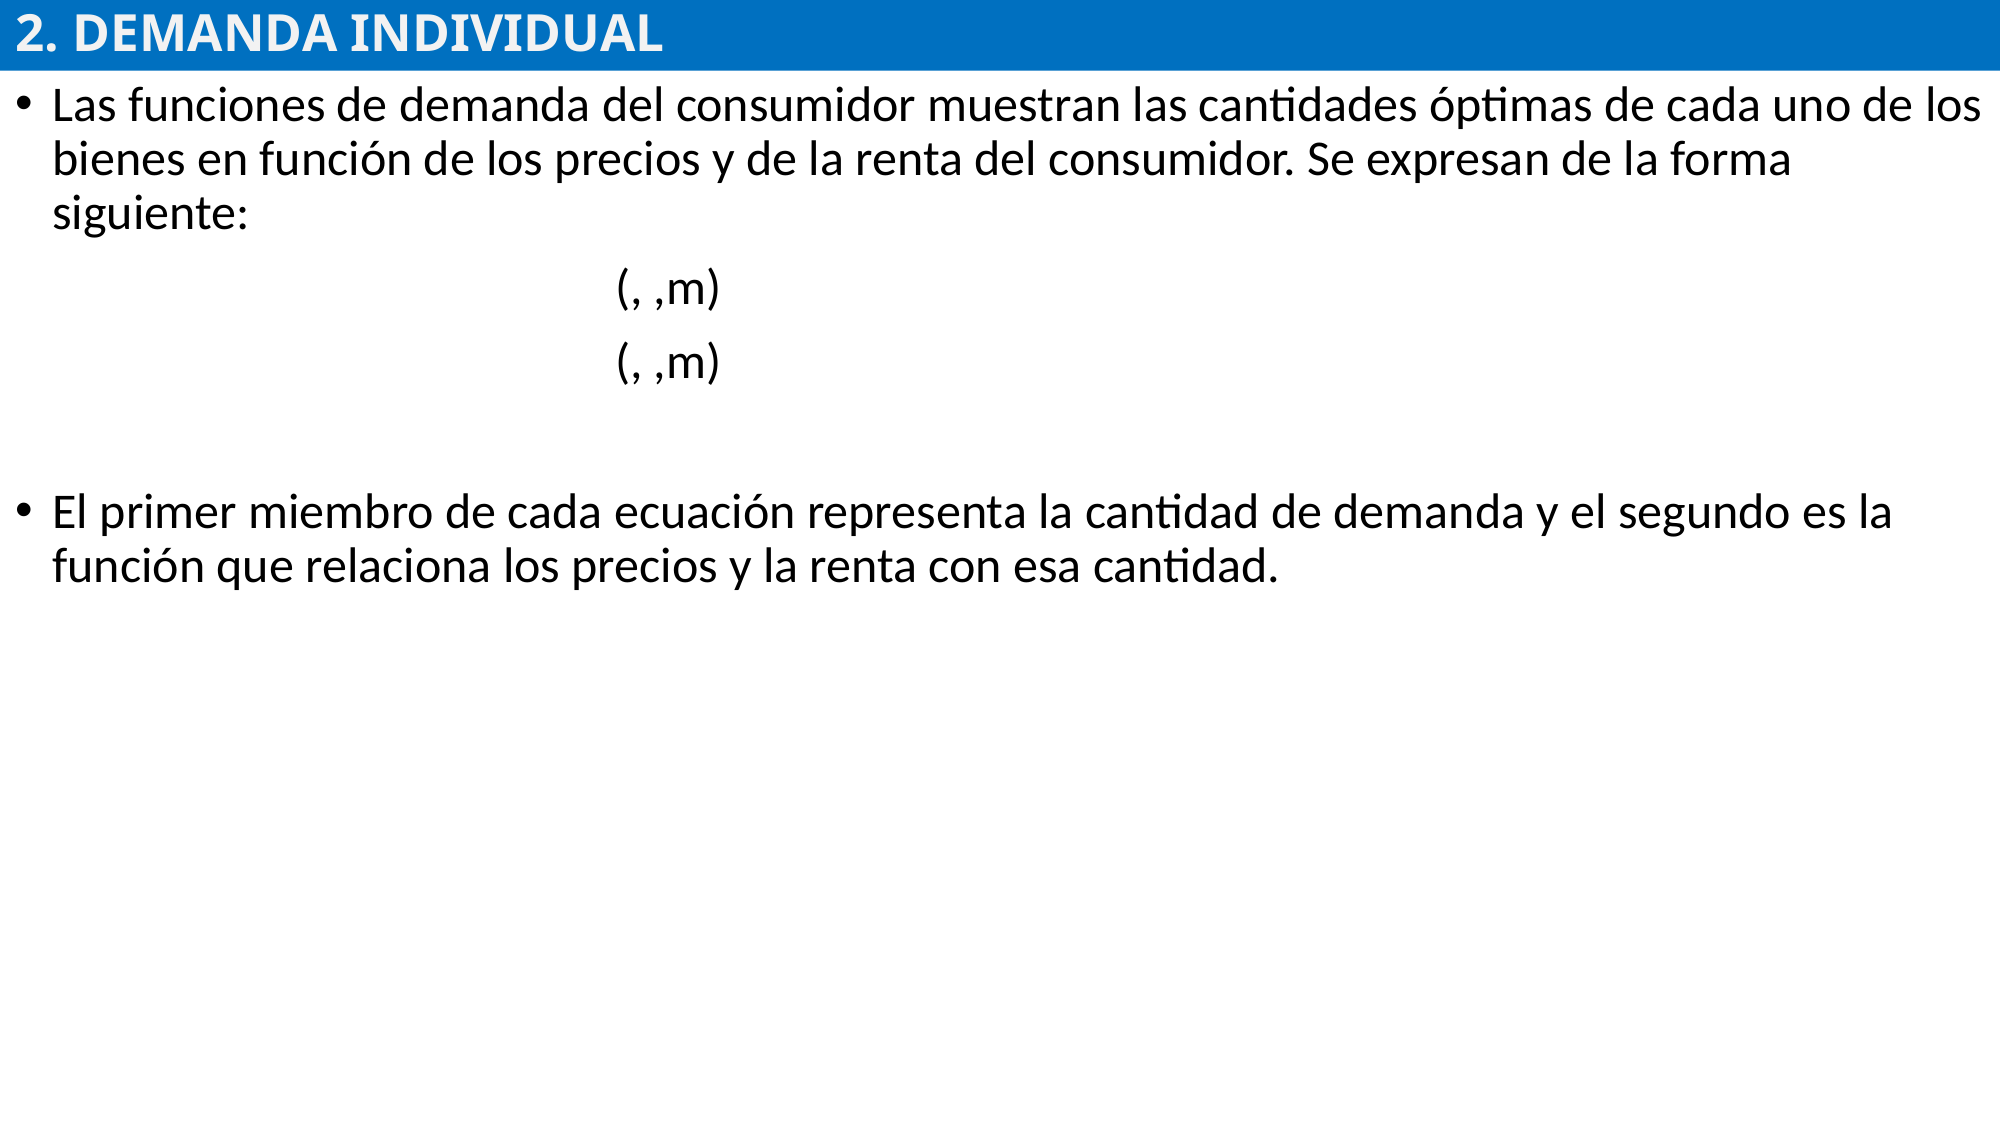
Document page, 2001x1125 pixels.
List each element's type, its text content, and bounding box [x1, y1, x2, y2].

text_box 2. DEMANDA INDIVIDUAL [0, 0, 2000, 71]
